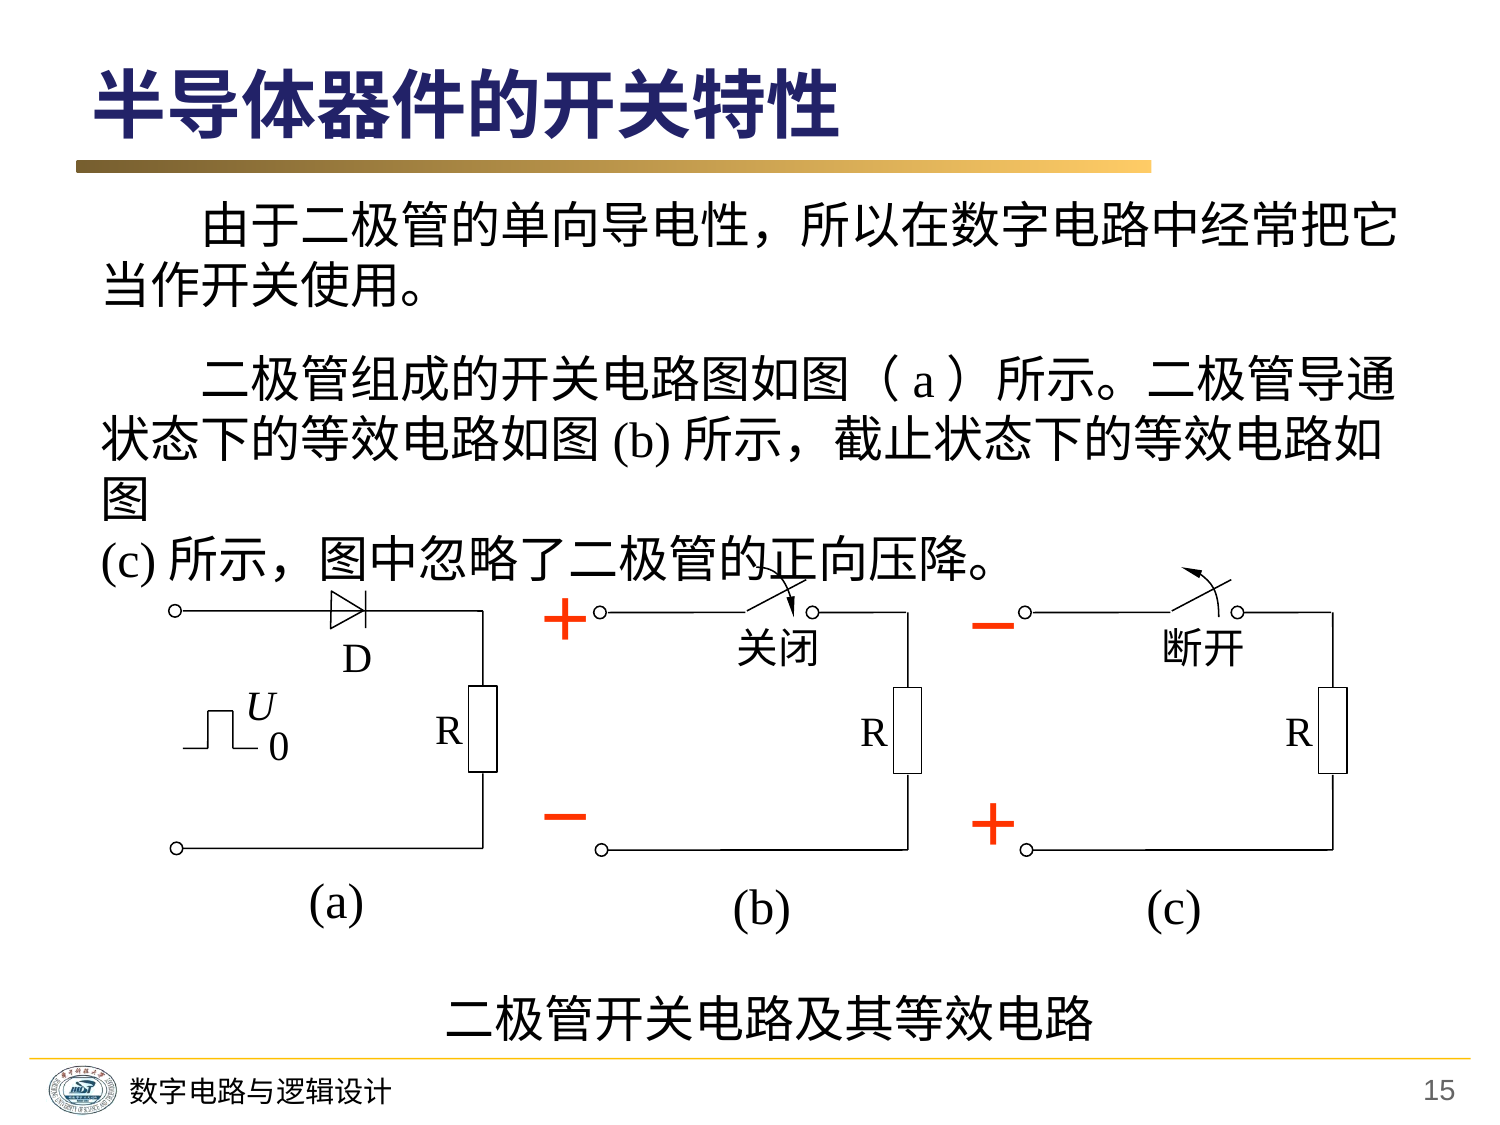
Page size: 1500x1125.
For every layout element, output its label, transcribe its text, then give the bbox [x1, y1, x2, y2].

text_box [168, 567, 1347, 1055]
text_box 二极管组成的开关电路图如图（a）所示。二极管导通 状态下的等效电路如图(b)所示，截止状态下的等效电路如图 (c)所示，图中忽略了二极管的正向压降。 [85, 340, 1436, 595]
text_box 半导体器件的开关特性 [76, 45, 1424, 161]
text_box 由于二极管的单向导电性，所以在数字电路中经常把它 当作开关使用。 [85, 185, 1473, 321]
text_box 15 [1120, 1063, 1471, 1125]
picture [46, 1063, 119, 1116]
text_box 数字电路与逻辑设计 [114, 1065, 429, 1116]
